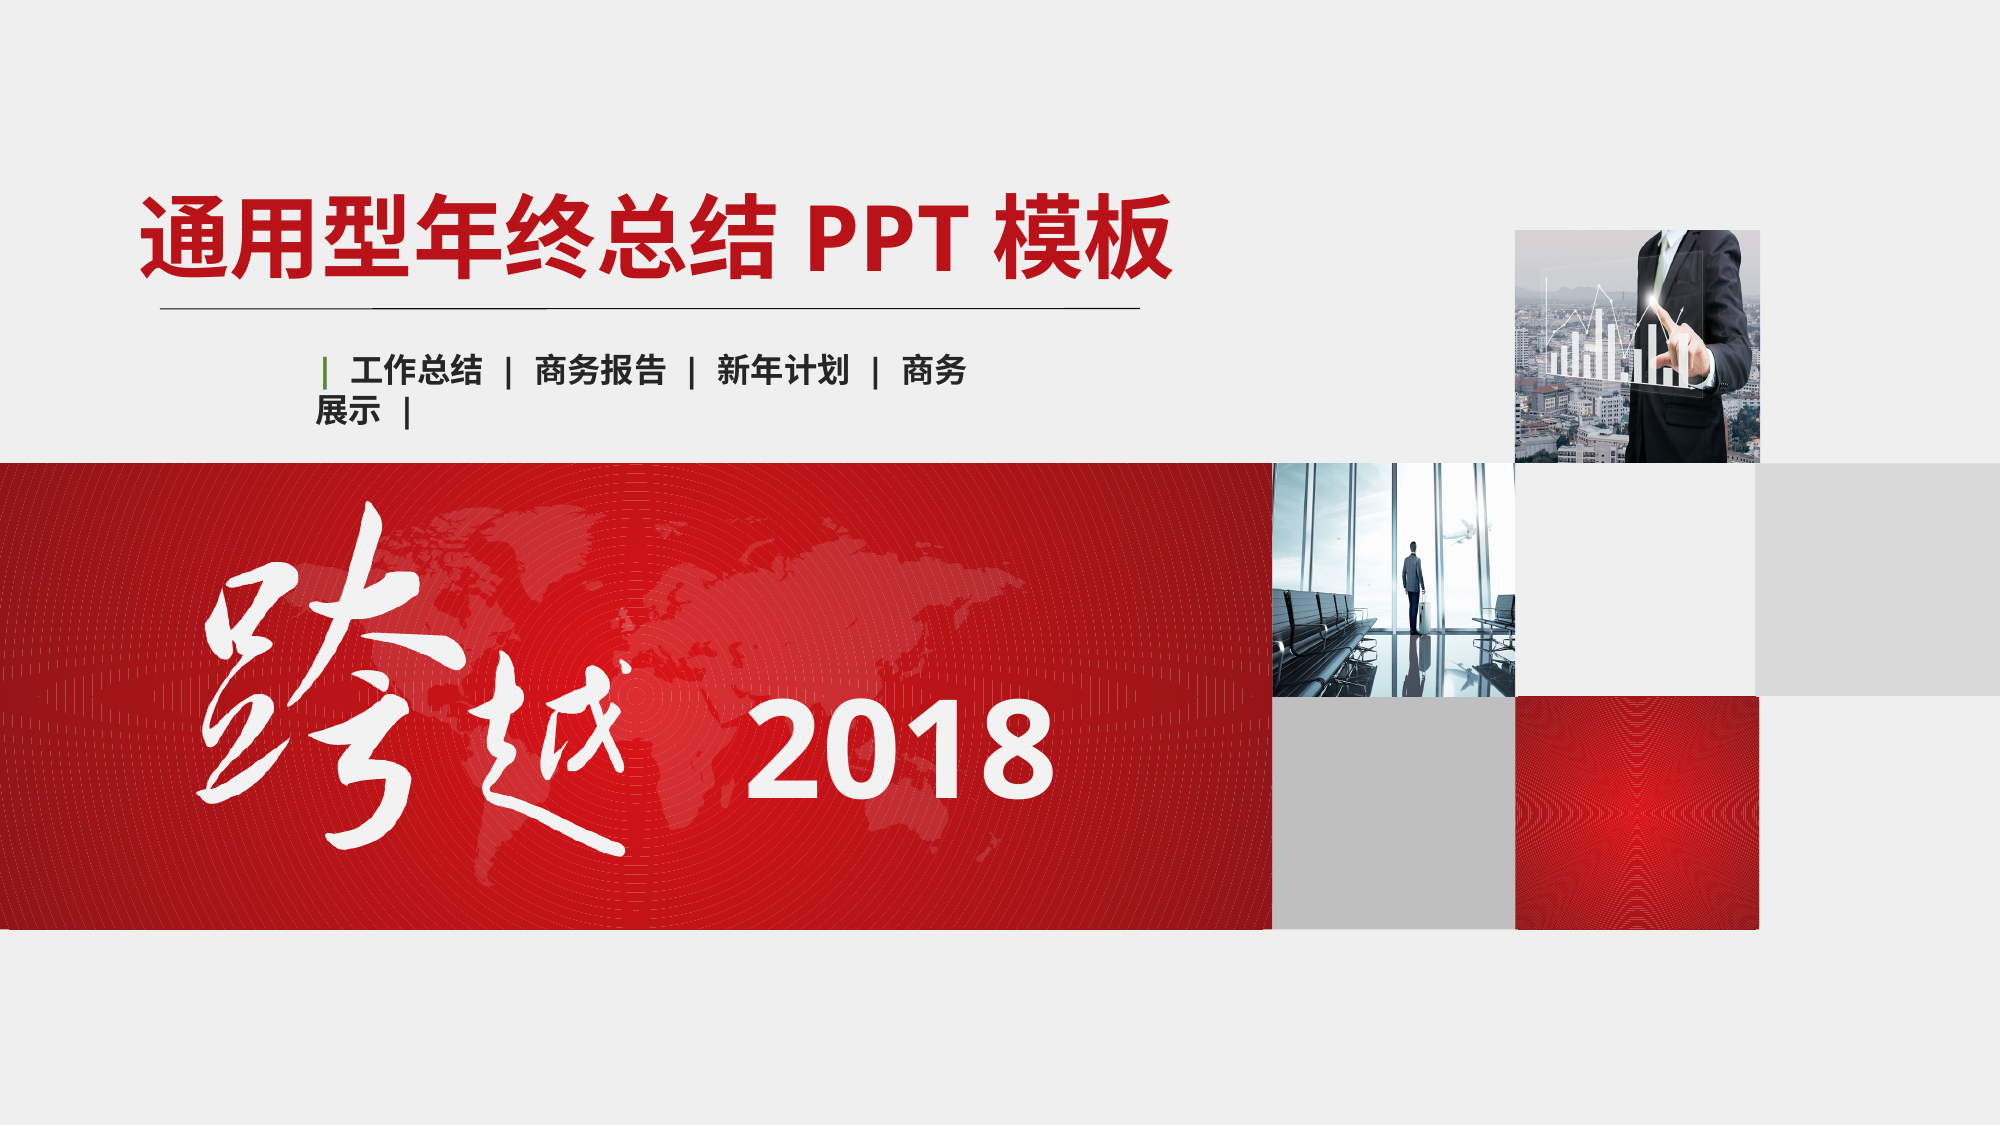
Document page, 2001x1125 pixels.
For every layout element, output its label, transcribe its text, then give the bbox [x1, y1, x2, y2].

text_box [1755, 463, 2000, 696]
text_box [1271, 462, 1516, 698]
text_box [280, 504, 1029, 888]
text_box 2018 [1029, 653, 1074, 834]
text_box [1272, 698, 1516, 930]
text_box [0, 462, 1272, 930]
picture [187, 492, 644, 868]
text_box | 工作总结 | 商务报告 | 新年计划 | 商务展示 | [301, 341, 1013, 437]
text_box 通用型年终总结PPT模板 [123, 172, 1191, 298]
text_box [1514, 229, 1761, 463]
text_box [1516, 696, 1760, 930]
